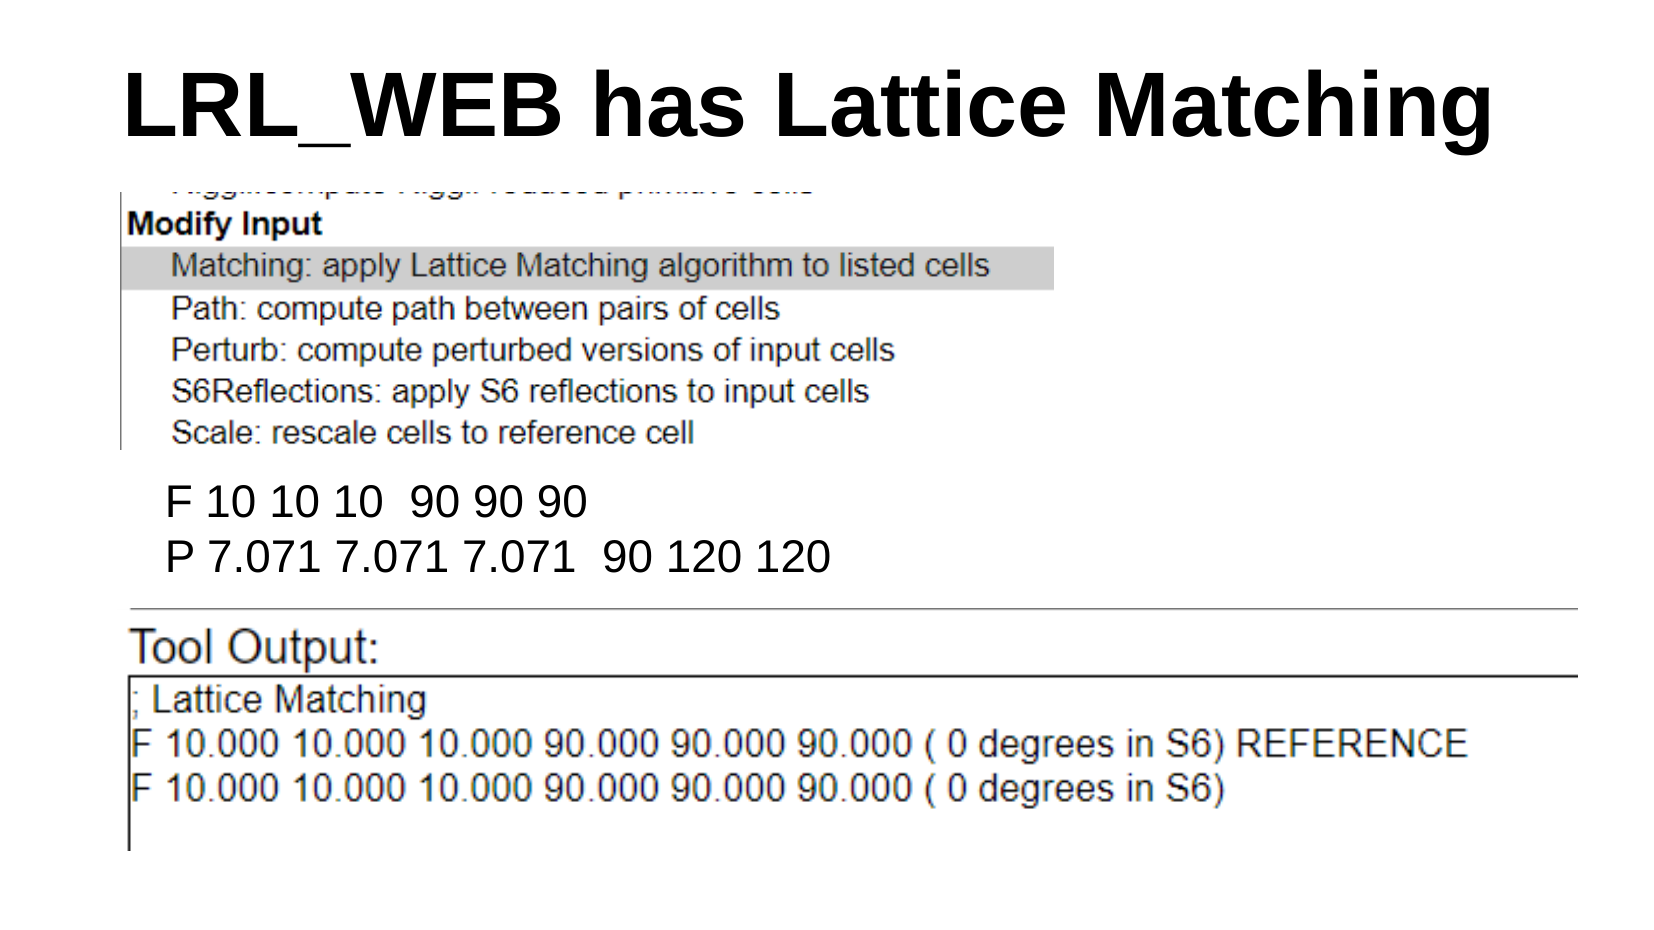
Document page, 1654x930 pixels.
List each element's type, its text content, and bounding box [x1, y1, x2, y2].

text_box LRL_WEB has Lattice Matching [107, 37, 1538, 192]
picture [119, 192, 1054, 451]
text_box F 10 10 10 90 90 90 P 7.071 7.071 7.071 90 120 120 [149, 463, 863, 606]
picture [117, 607, 1578, 851]
